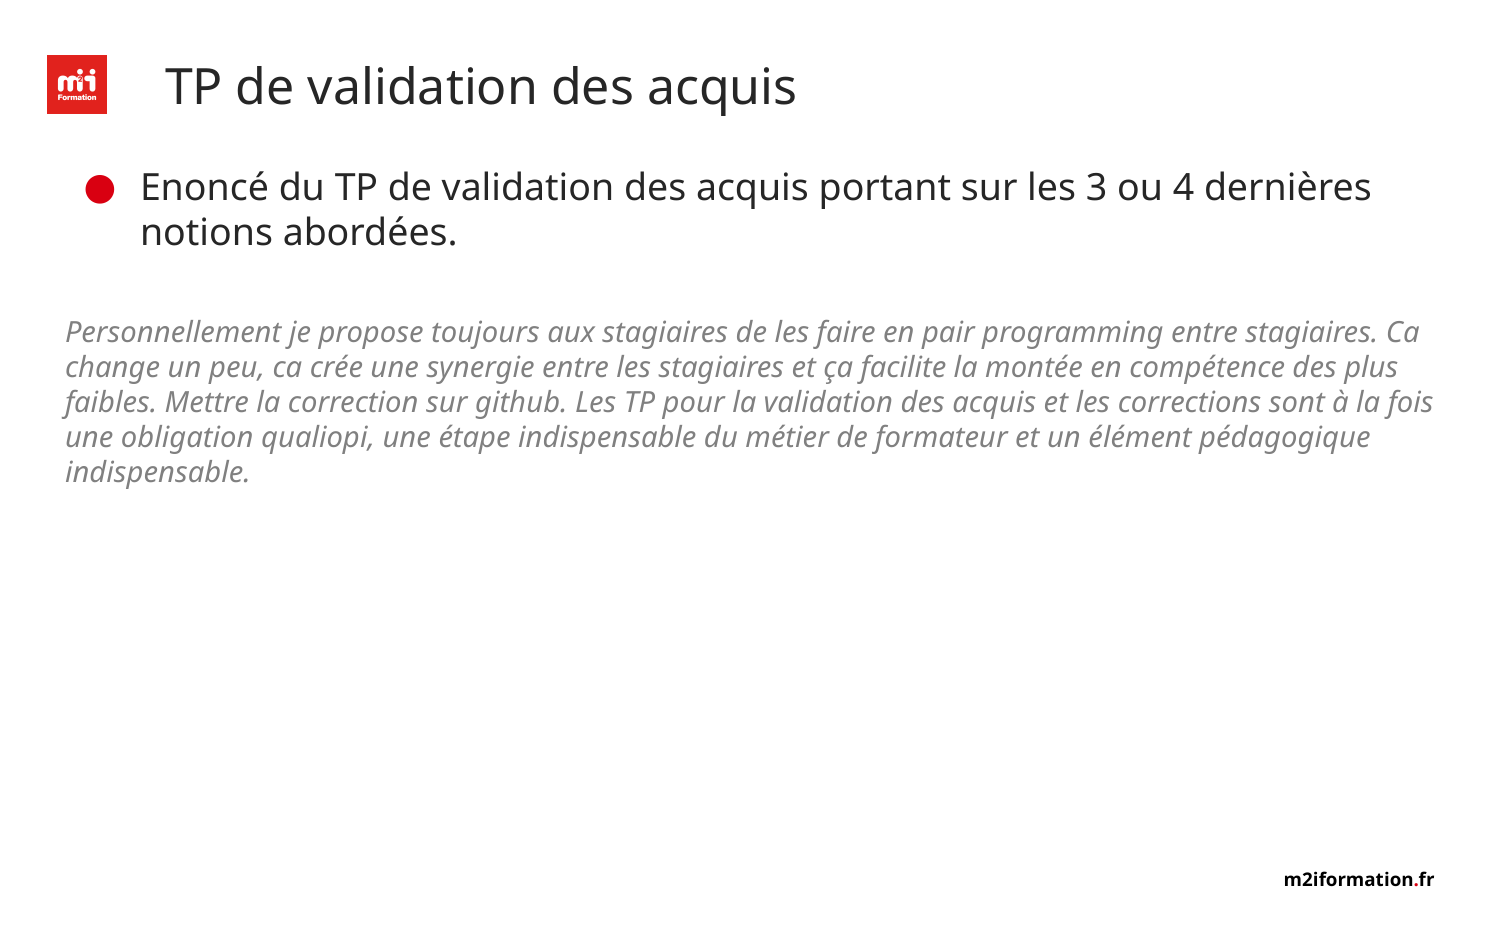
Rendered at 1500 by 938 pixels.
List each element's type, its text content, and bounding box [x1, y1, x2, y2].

list Enoncé du TP de validation des acquis portant sur les 3 ou 4 dernières notions abordées. Personnellement je propose toujours aux stagiaires de les faire en pair programming entre stagiaires. Ca change un peu, ca crée une synergie entre les stagiaires et ça facilite la montée en compétence des plus faibles. Mettre la correction sur github. Les TP pour la validation des acquis et les corrections sont à la fois une obligation qualiopi, une étape indispensable du métier de formateur et un élément pédagogique indispensable. [49, 155, 1451, 859]
picture [47, 55, 107, 114]
title TP de validation des acquis [150, 45, 1451, 124]
